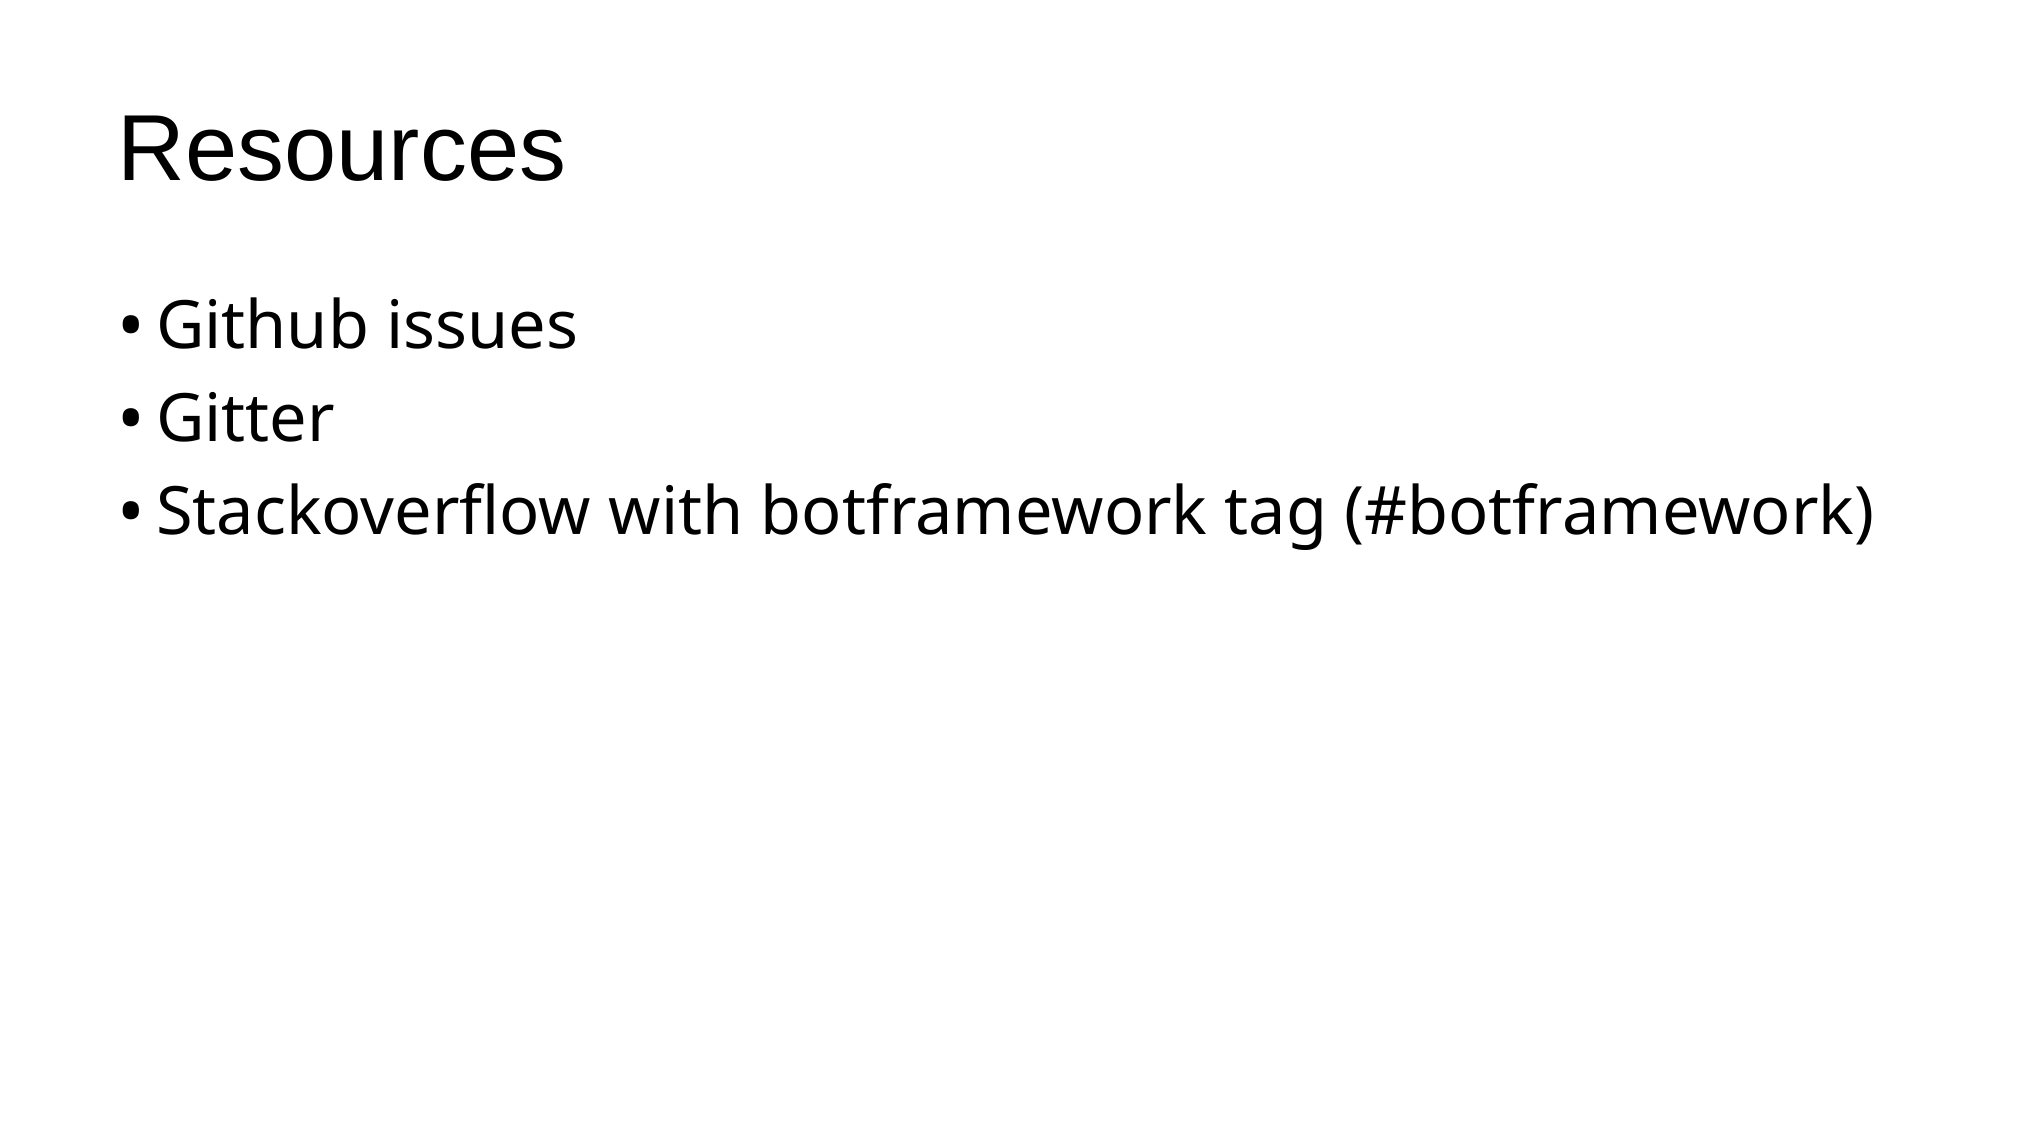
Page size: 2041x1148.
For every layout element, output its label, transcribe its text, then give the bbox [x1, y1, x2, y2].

list Github issues Gitter Stackoverflow with botframework tag (#botframework) [102, 283, 1921, 1012]
title Resources [102, 39, 1921, 262]
